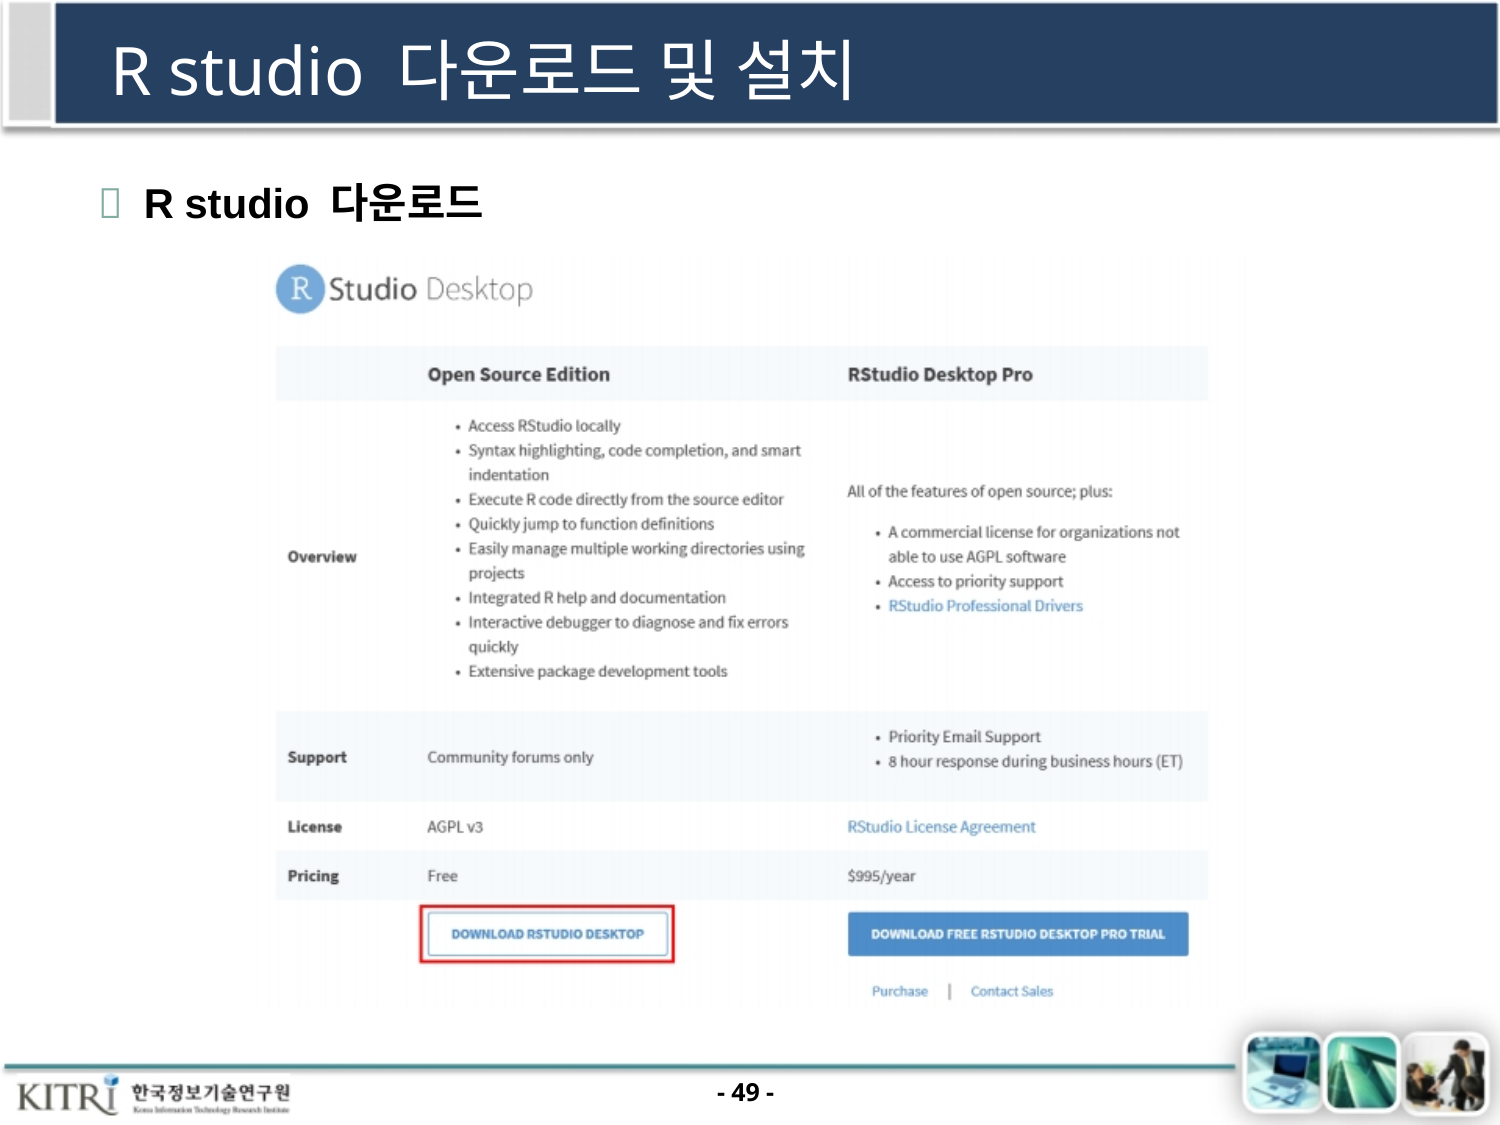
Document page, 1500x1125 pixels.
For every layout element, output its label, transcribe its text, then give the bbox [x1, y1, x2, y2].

text_box [0, 151, 1500, 253]
picture [0, 0, 1500, 144]
text_box R studio 다운로드 및 설치  R studio 다운로드 [97, 152, 859, 235]
picture [0, 253, 1500, 1125]
